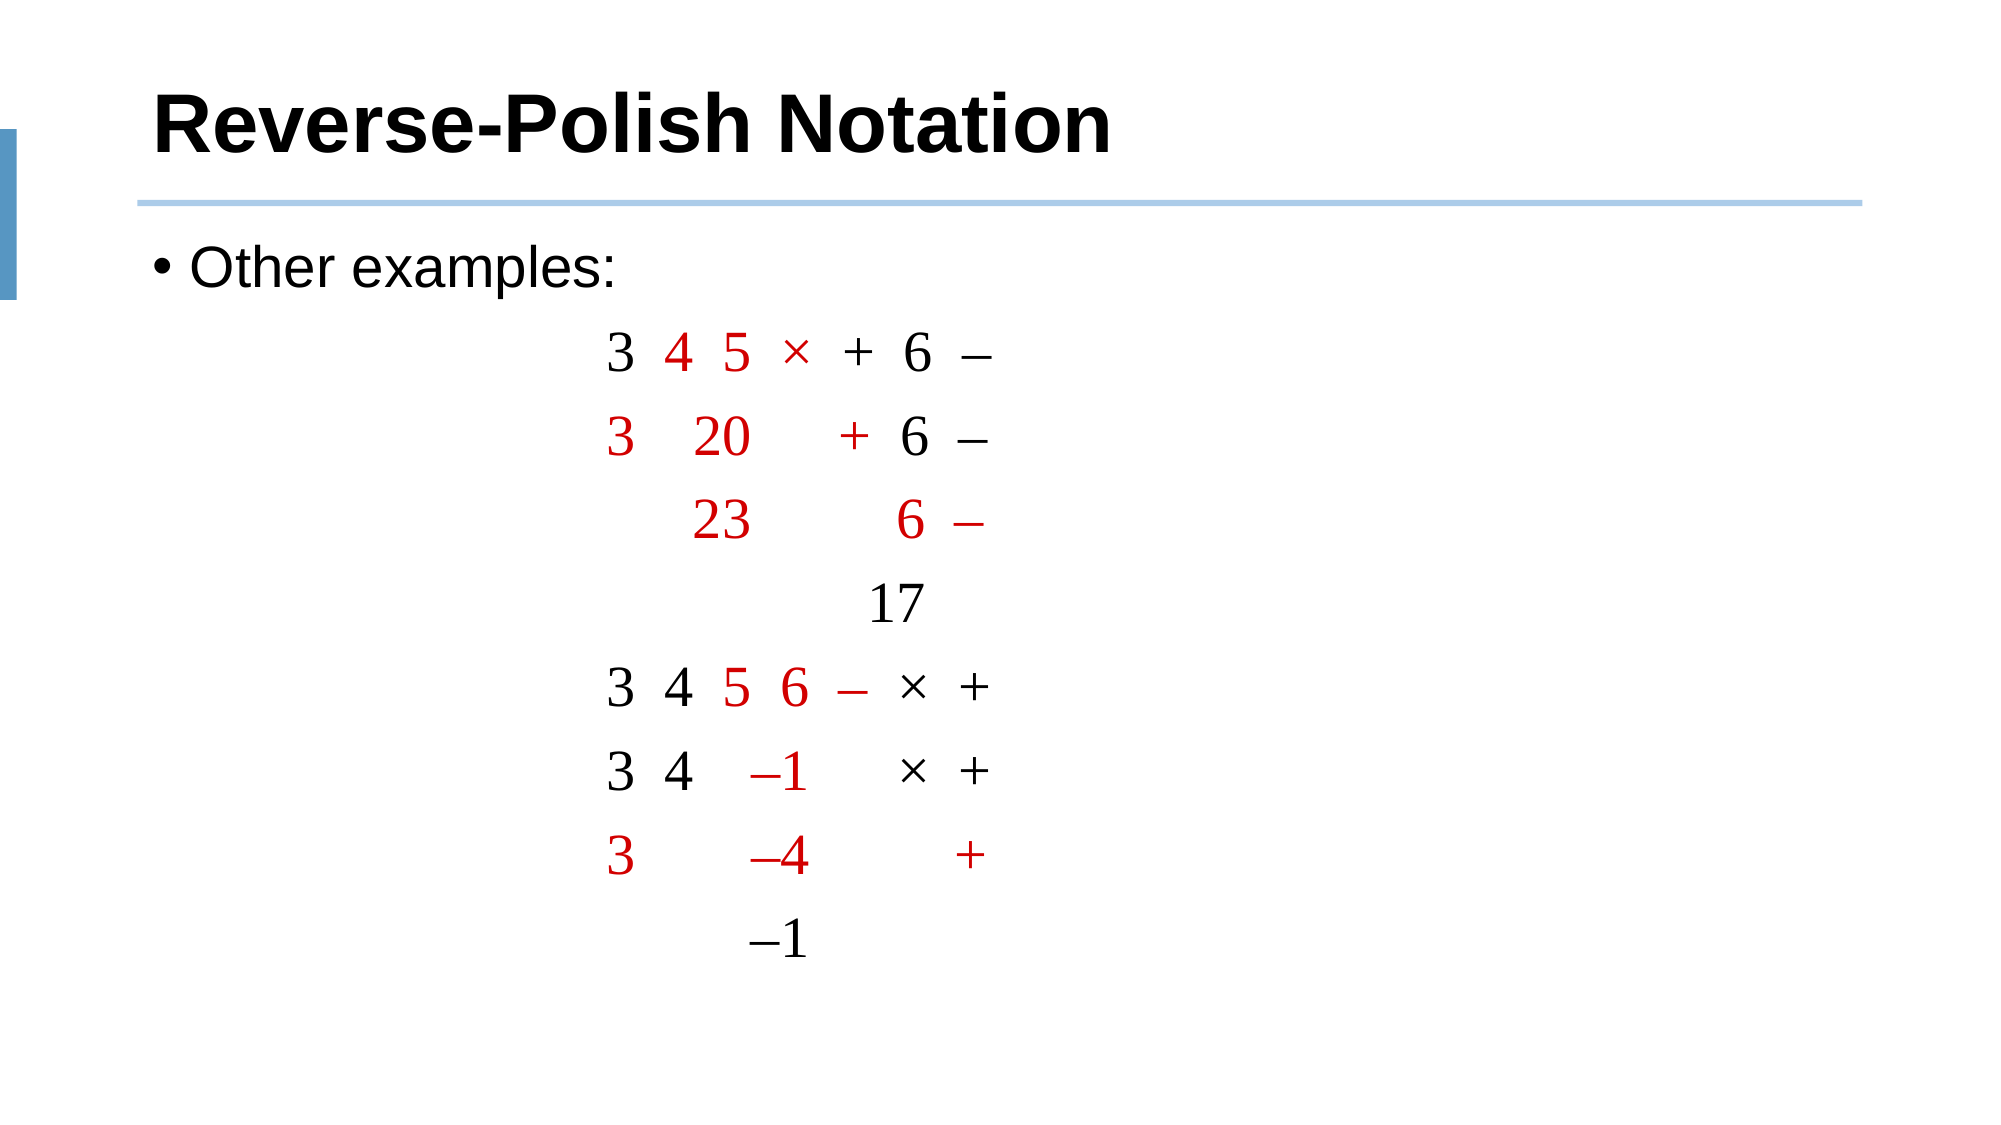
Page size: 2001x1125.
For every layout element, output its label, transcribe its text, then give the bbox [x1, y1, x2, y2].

title Reverse-Polish Notation [137, 42, 1863, 208]
list Other examples: 3 4 5 × + 6 – 3 20 + 6 – 23 6 – 17 3 4 5 6 – × + 3 4 –1 × + 3 –4 + –1 [137, 229, 1863, 1014]
